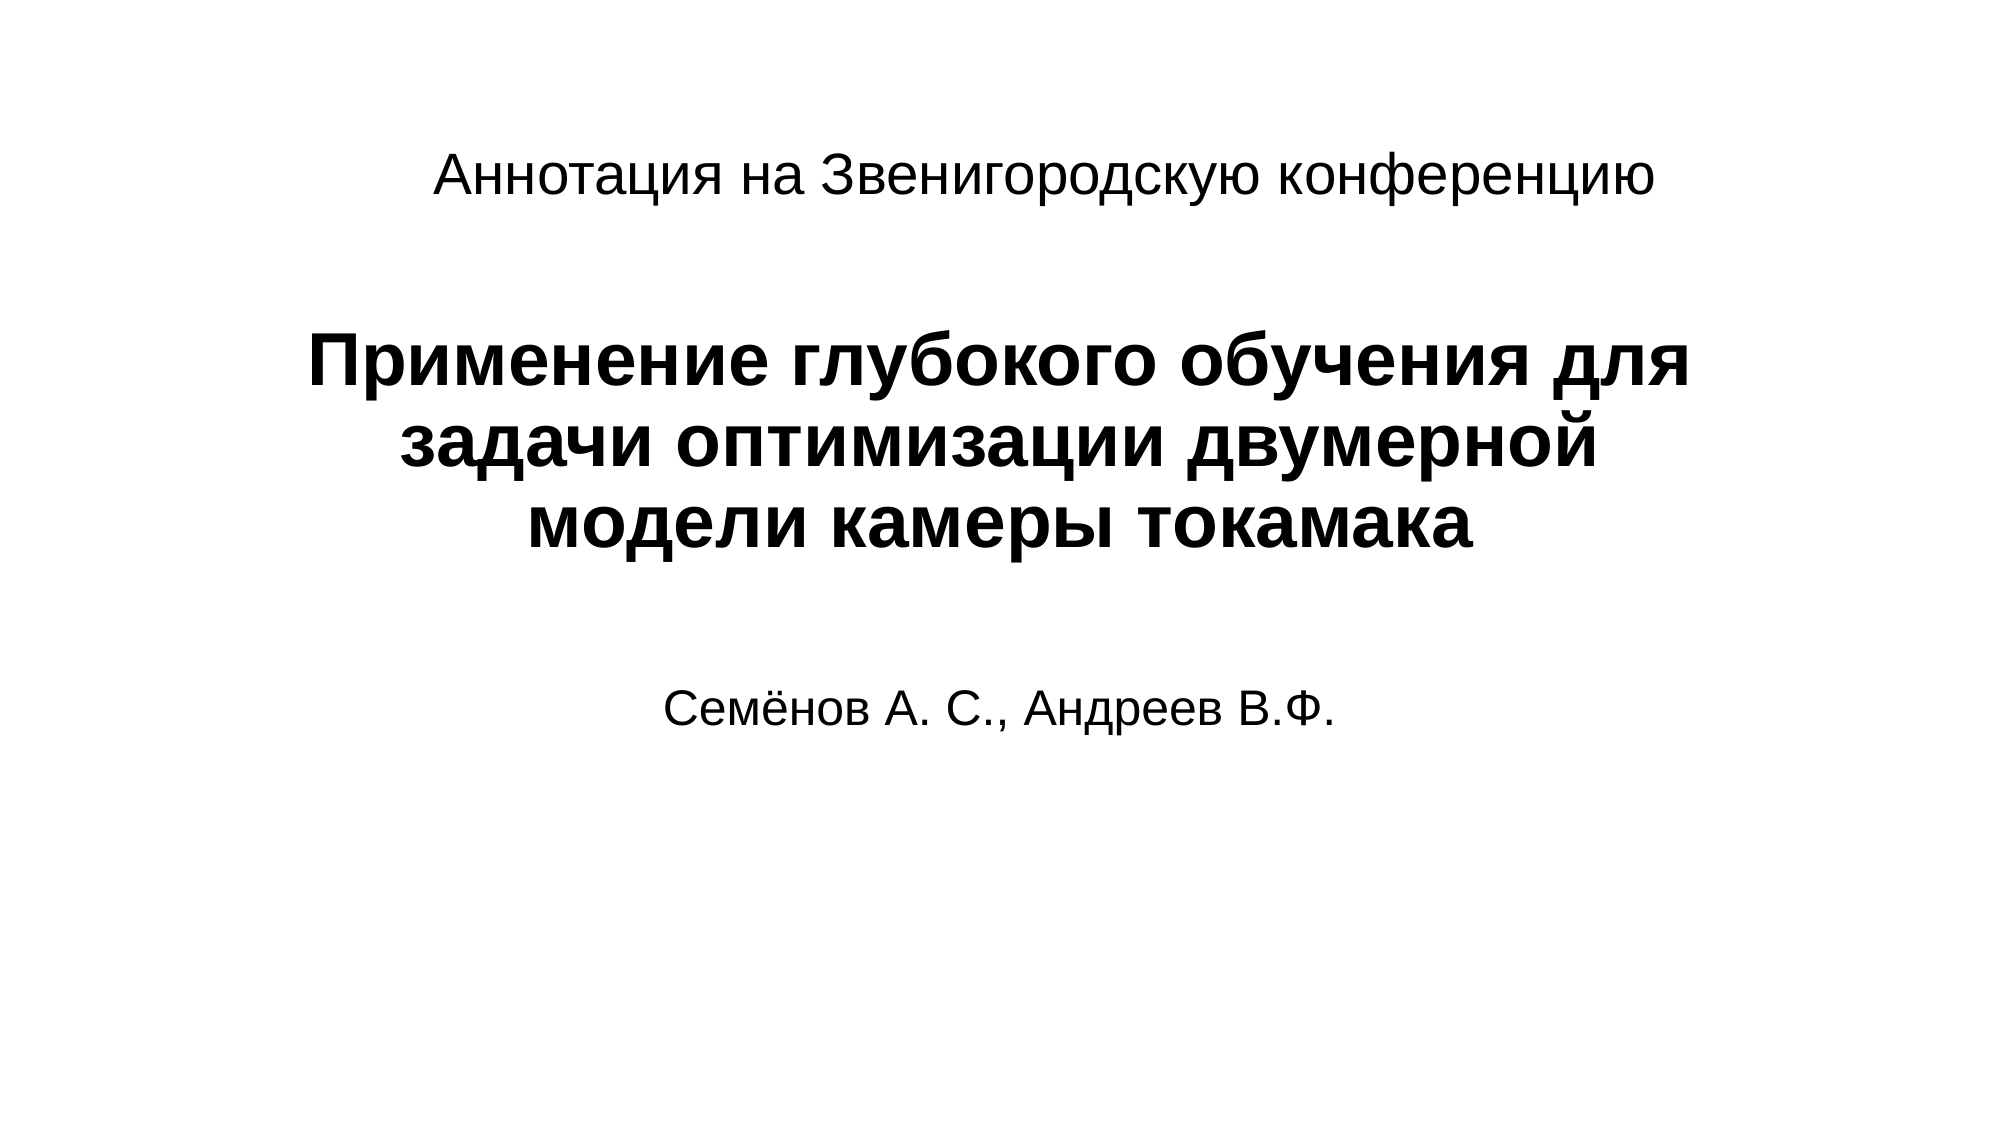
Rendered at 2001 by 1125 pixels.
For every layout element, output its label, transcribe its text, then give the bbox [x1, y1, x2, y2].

text_box Аннотация на Звенигородскую конференцию [327, 111, 1764, 214]
title Применение глубокого обучения для задачи оптимизации двумерной модели камеры токамака [249, 247, 1750, 572]
subtitle Семёнов А. С., Андреев В.Ф. [249, 674, 1750, 762]
